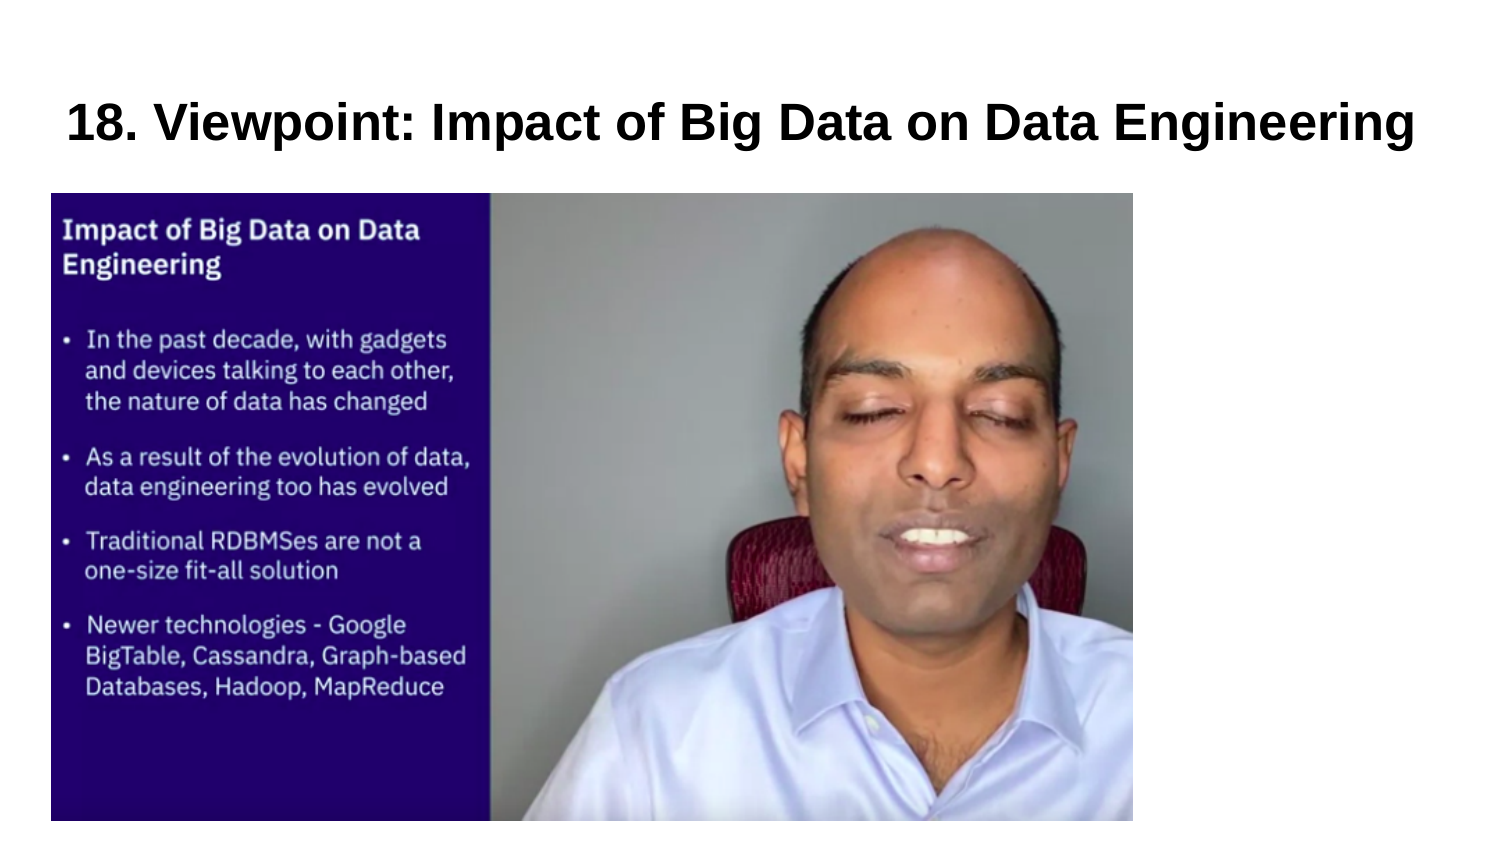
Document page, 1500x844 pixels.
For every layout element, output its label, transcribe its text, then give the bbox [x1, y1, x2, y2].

picture [50, 193, 1133, 821]
title 18. Viewpoint: Impact of Big Data on Data Engineering [51, 72, 1449, 167]
